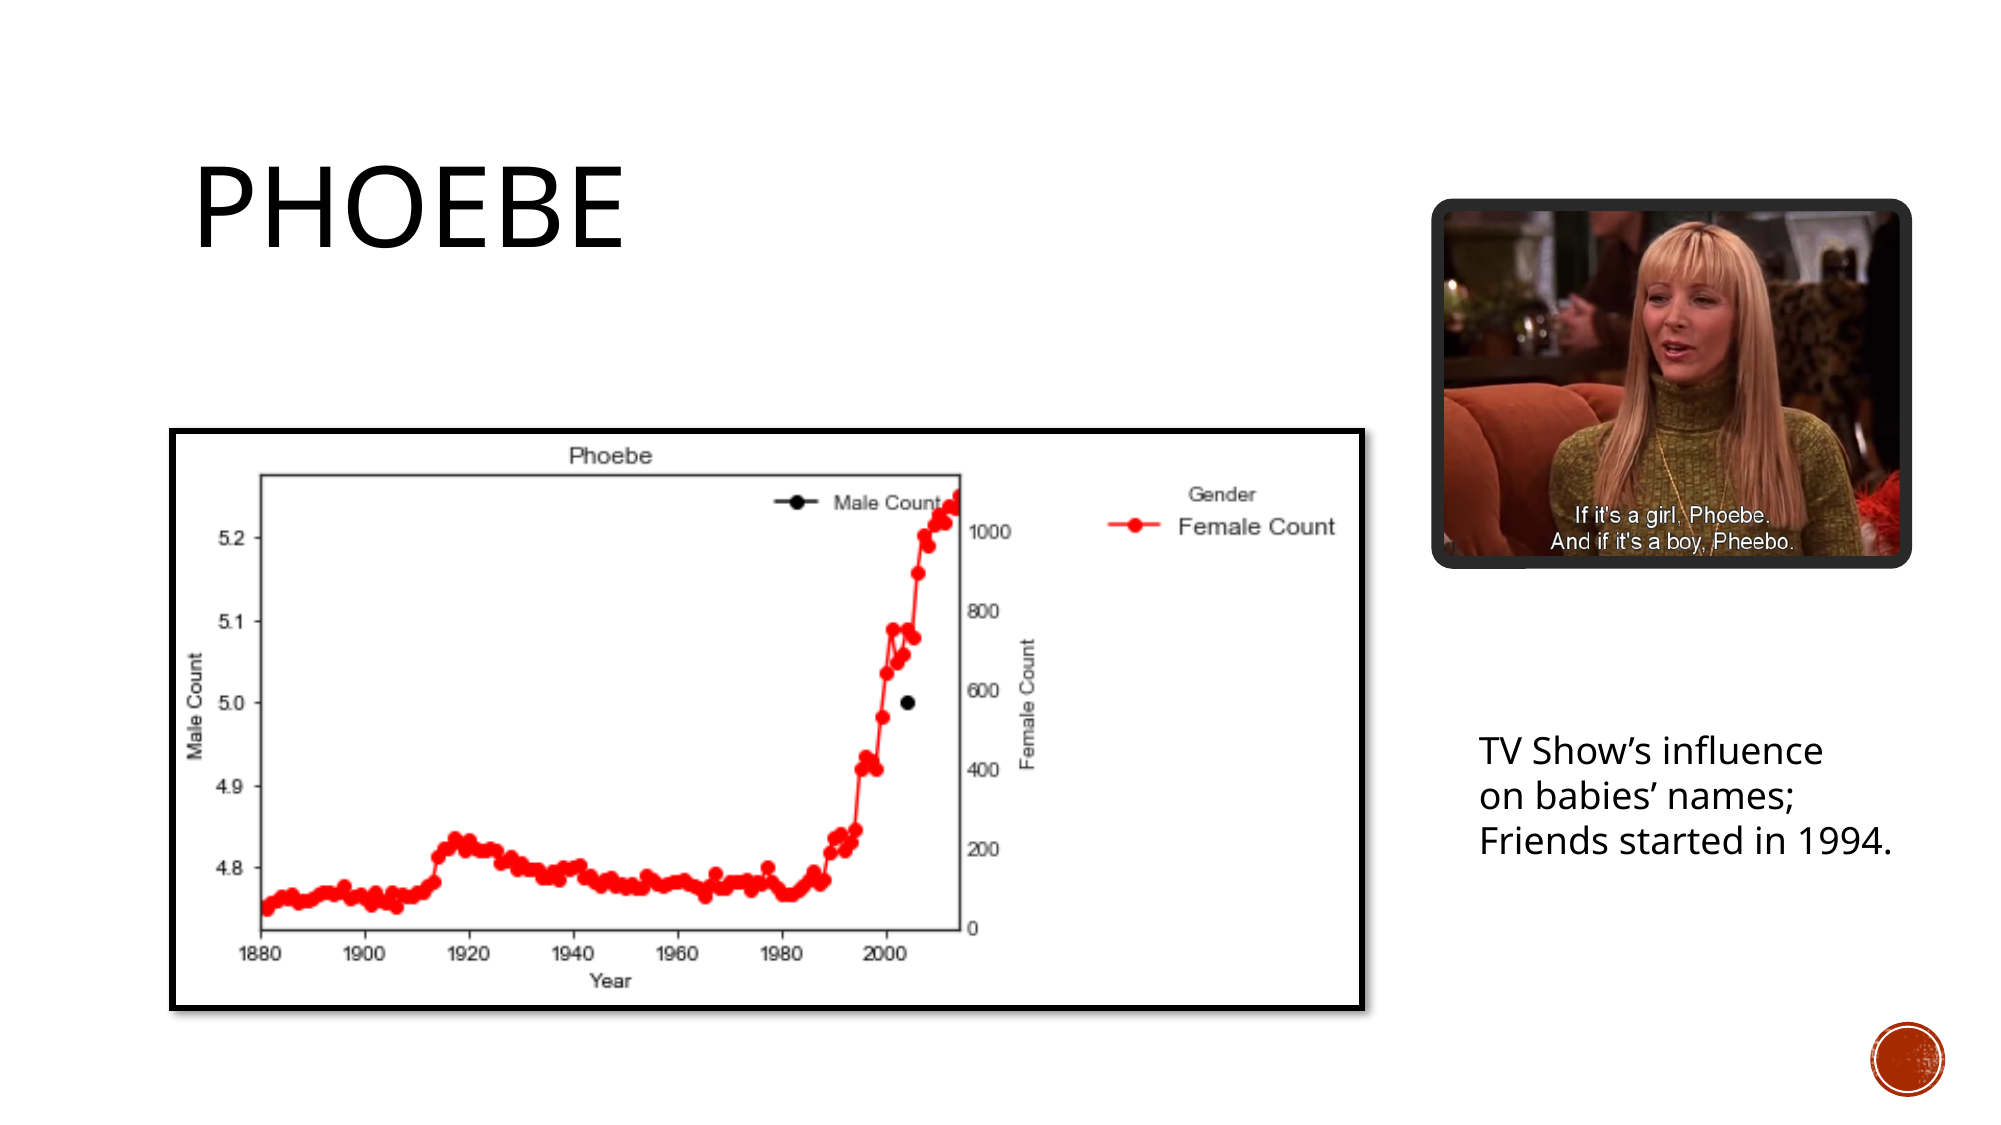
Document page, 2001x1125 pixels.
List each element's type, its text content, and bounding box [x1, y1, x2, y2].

title Phoebe [175, 79, 957, 344]
text_box TV Show’s influence on babies’ names; Friends started in 1994. [1464, 719, 1909, 869]
picture [1439, 206, 1905, 562]
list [179, 438, 1358, 1004]
